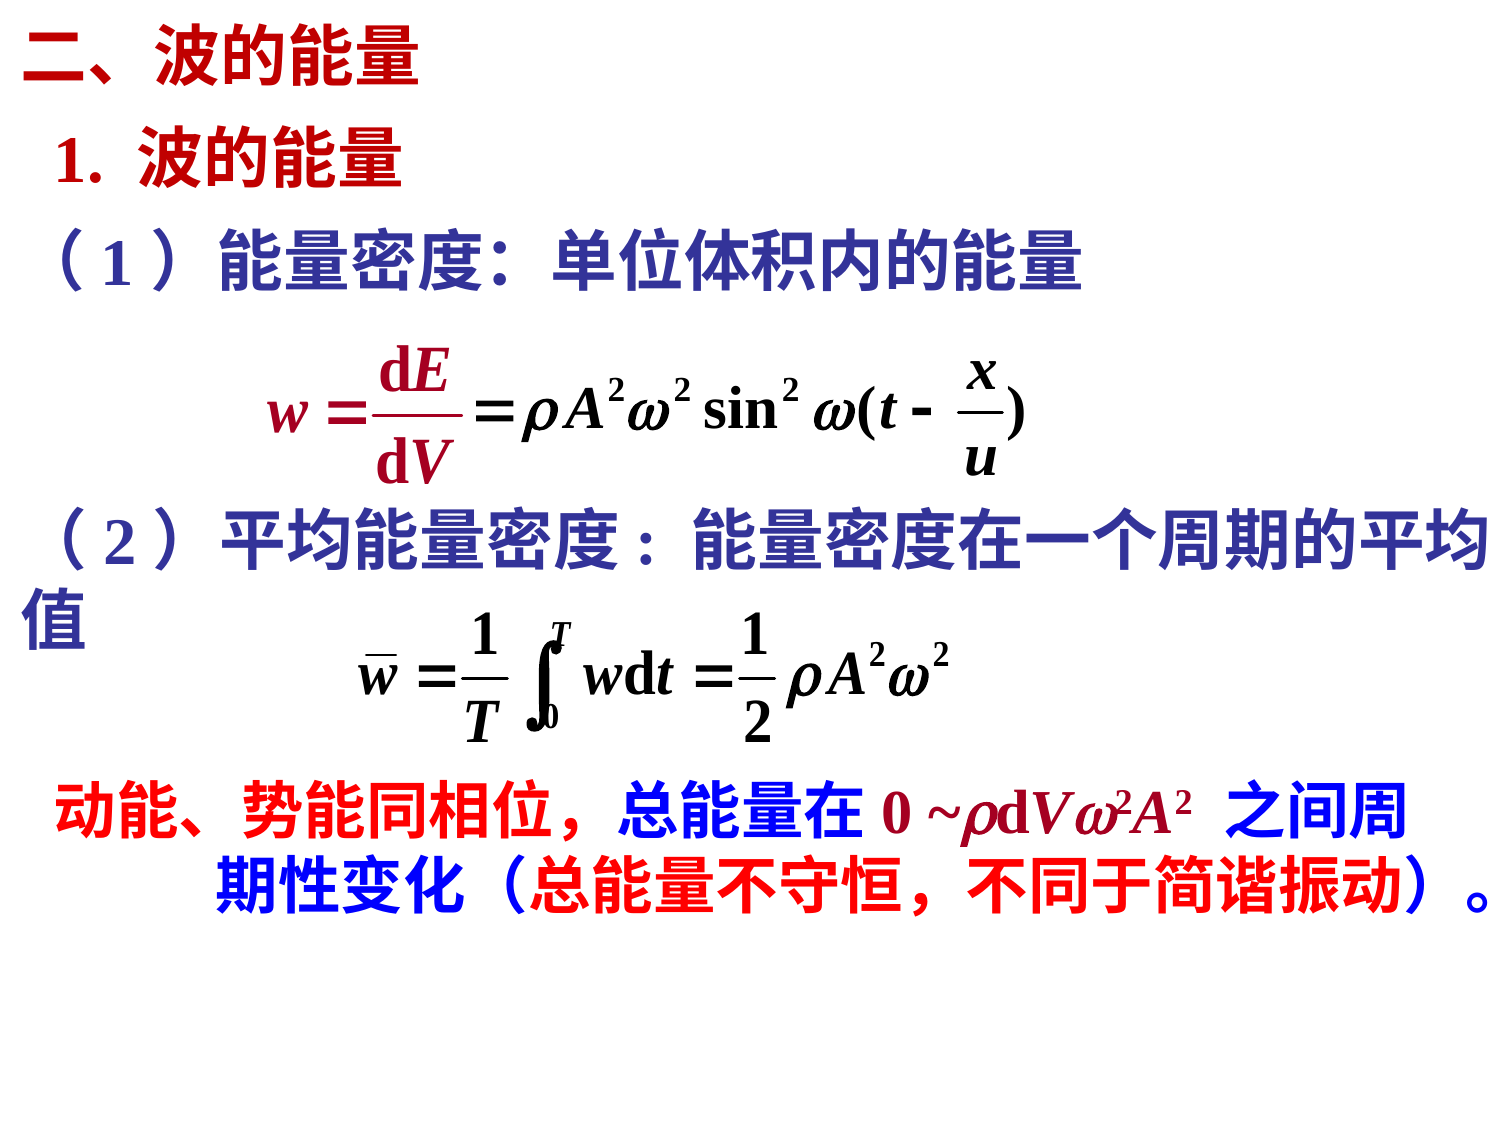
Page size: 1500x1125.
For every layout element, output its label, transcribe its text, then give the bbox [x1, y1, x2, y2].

text_box 二、波的能量 [5, 6, 857, 102]
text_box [256, 327, 460, 496]
text_box 1. 波的能量 [39, 108, 473, 204]
text_box 动能、势能同相位，总能量在0 ~rdVw2A2 之间周期性变化（总能量不守恒，不同于简谐振动）。 [39, 763, 1488, 928]
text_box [348, 589, 983, 758]
text_box （2）平均能量密度: 能量密度在一个周期的平均值 [5, 490, 1500, 665]
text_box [460, 327, 1038, 491]
text_box （1）能量密度：单位体积内的能量 [3, 211, 1317, 307]
